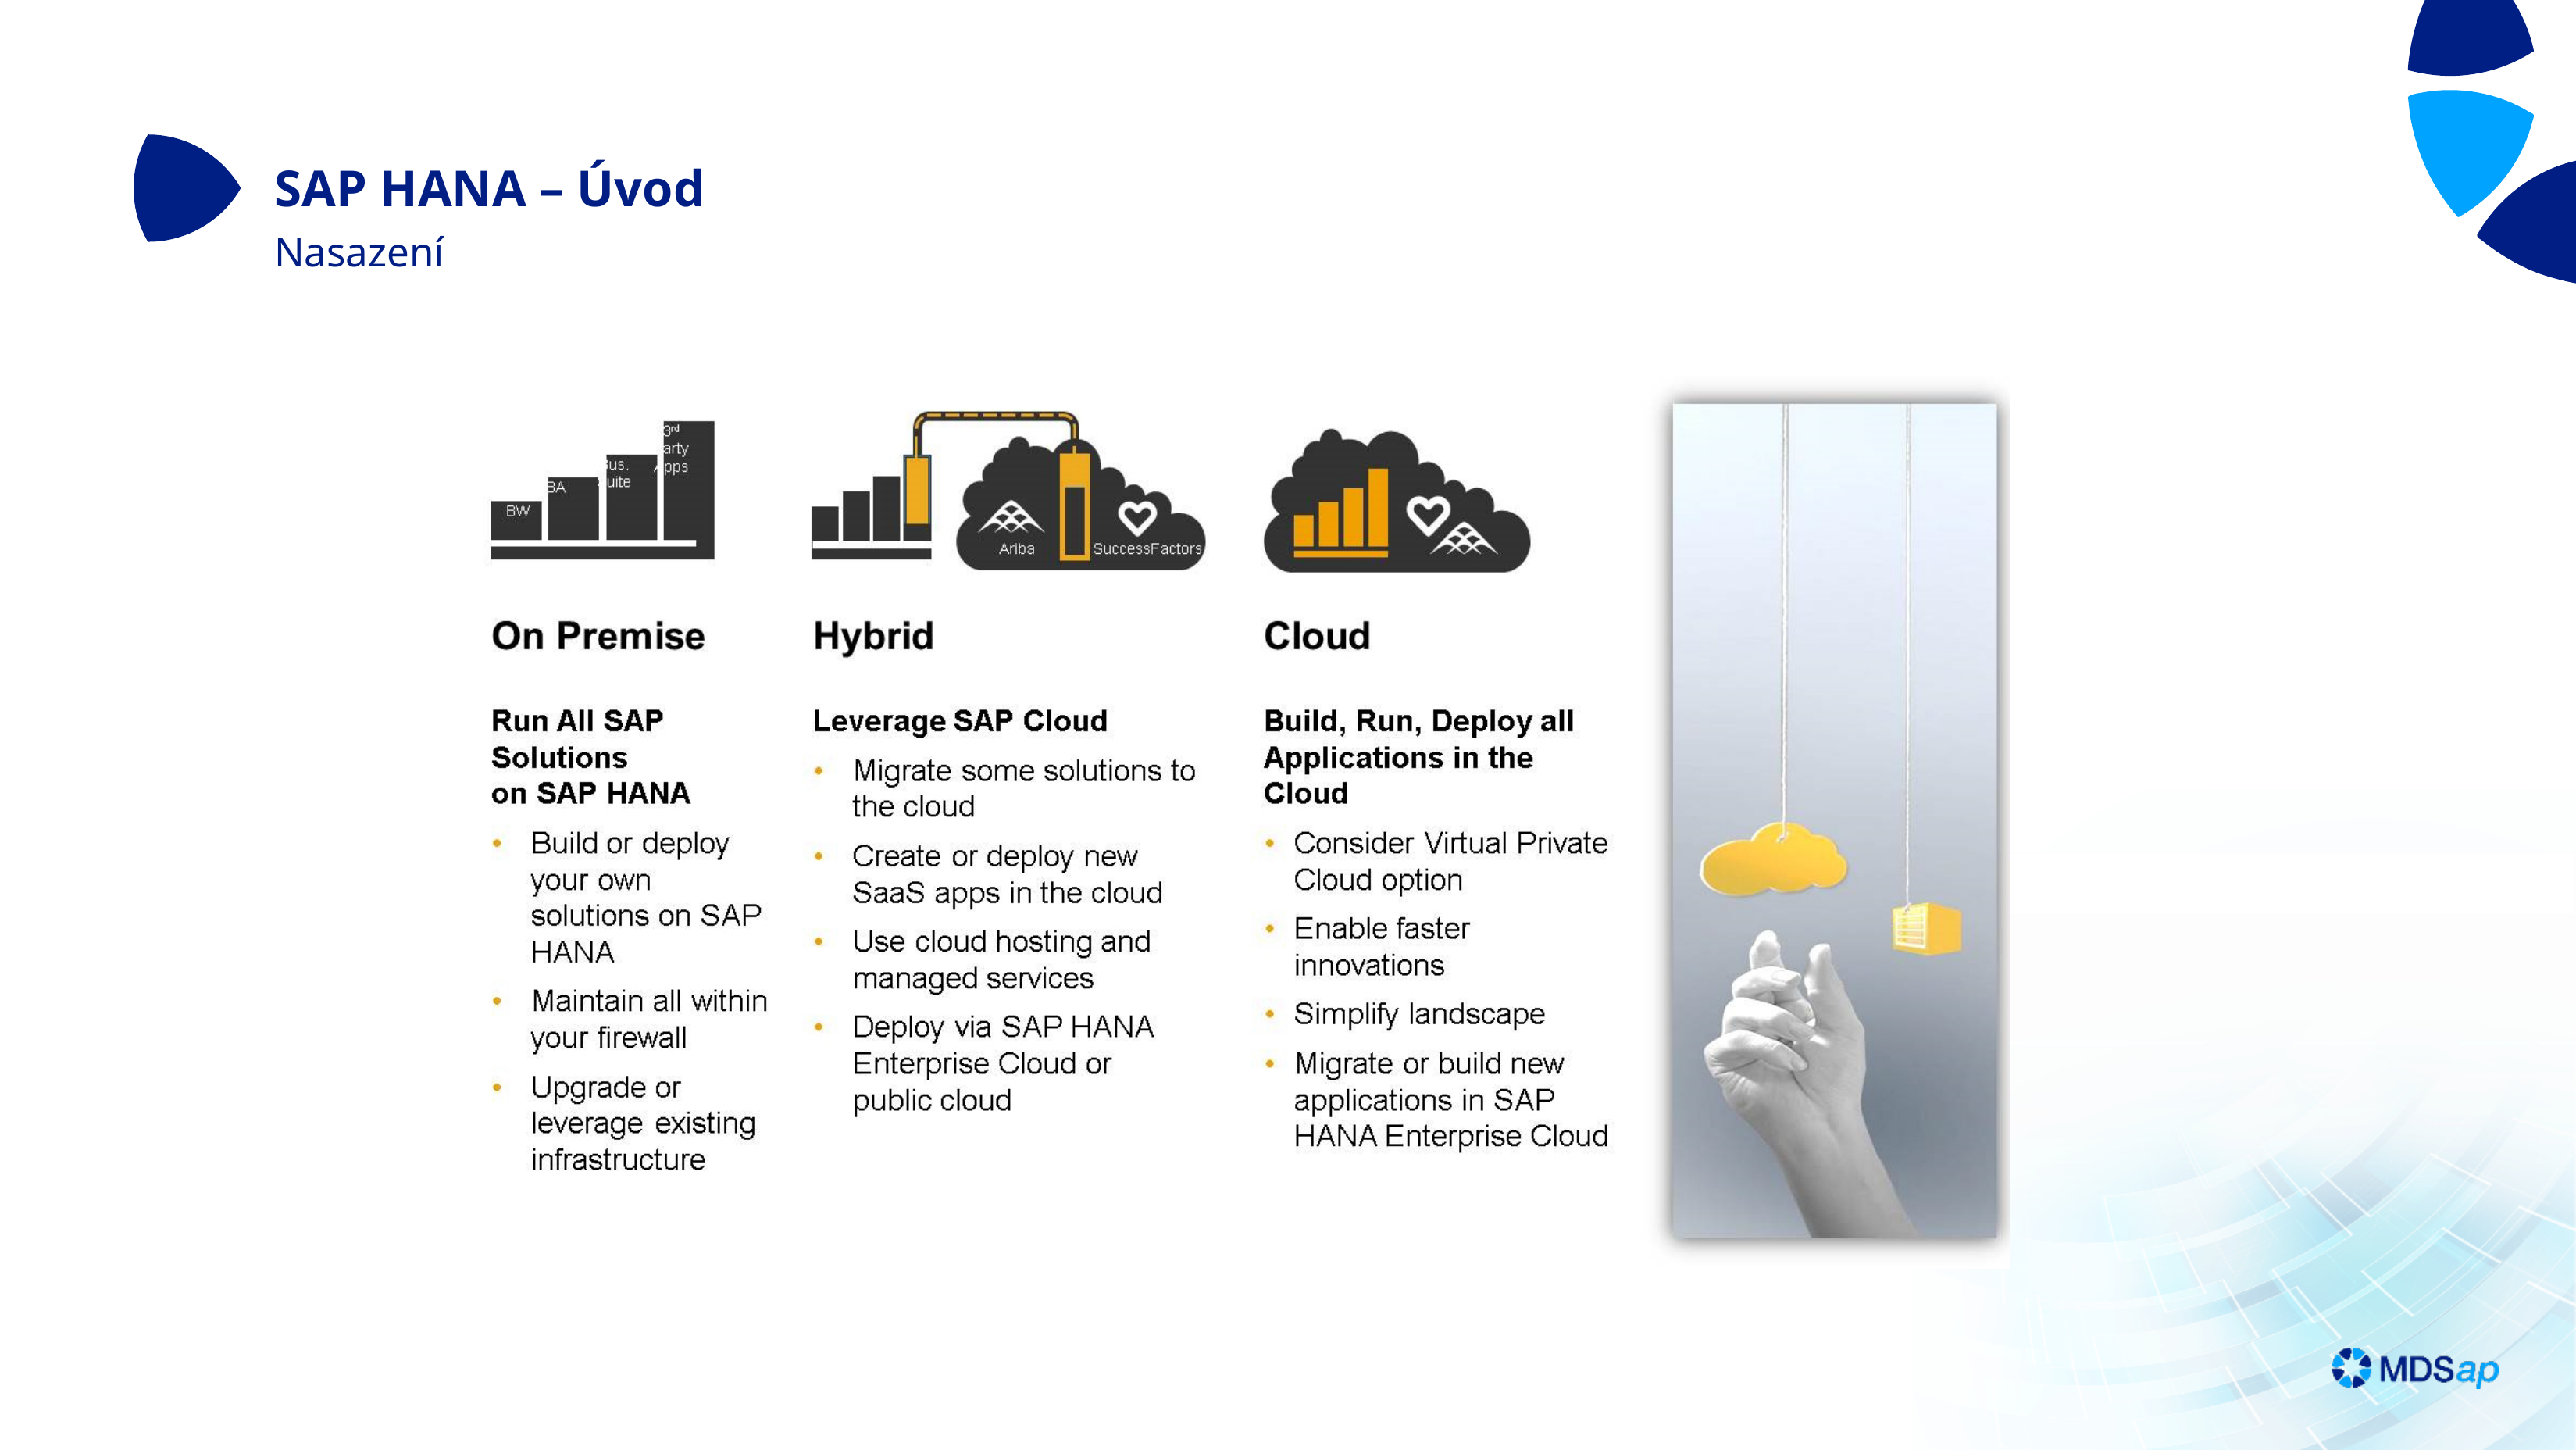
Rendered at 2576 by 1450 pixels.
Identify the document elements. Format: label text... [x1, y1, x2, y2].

list SAP HANA – Úvod [262, 158, 2275, 217]
list Nasazení [262, 227, 2275, 305]
picture [458, 373, 2576, 1450]
